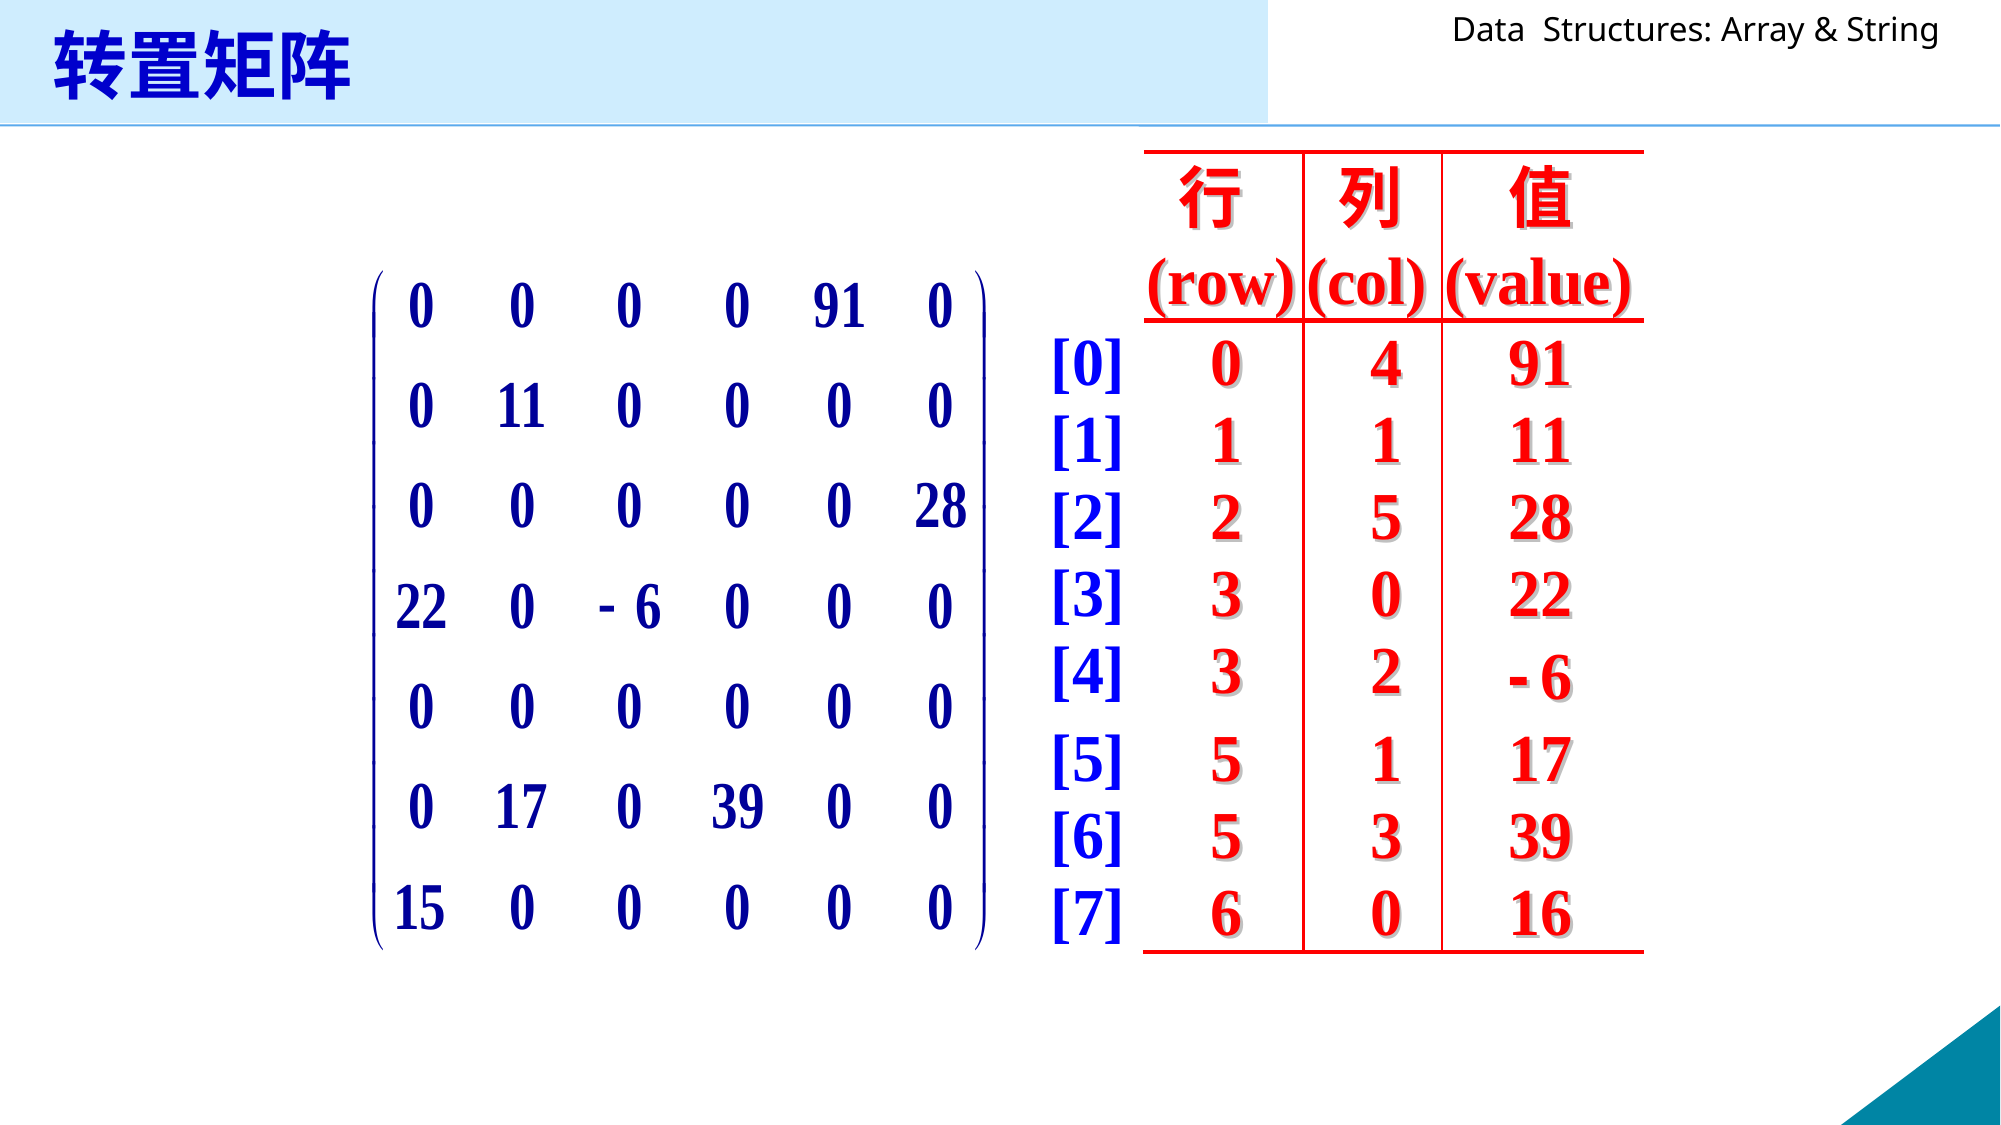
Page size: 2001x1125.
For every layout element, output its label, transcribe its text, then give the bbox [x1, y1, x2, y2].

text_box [362, 174, 1000, 963]
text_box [1012, 149, 1683, 988]
text_box 转置矩阵 [37, 11, 417, 117]
